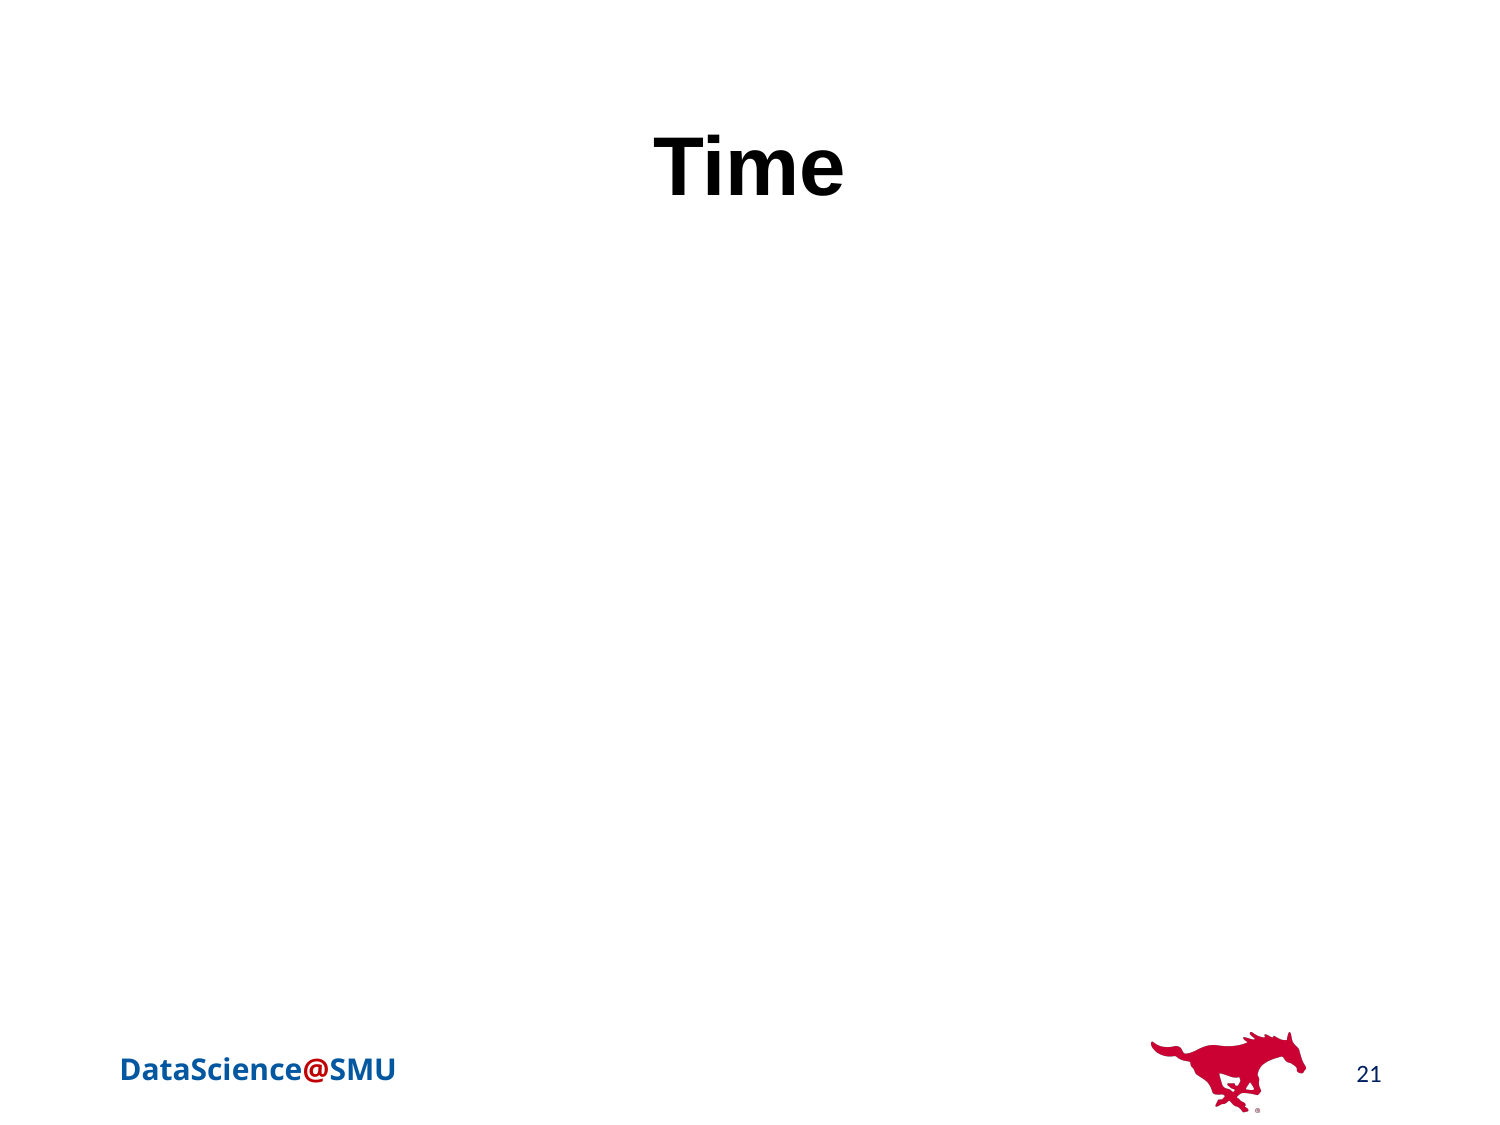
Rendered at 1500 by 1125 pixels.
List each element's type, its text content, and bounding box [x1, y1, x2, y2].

slide_number 21 [1059, 1042, 1397, 1103]
picture [1151, 1032, 1306, 1042]
title Time [103, 59, 1397, 278]
picture [1151, 1103, 1306, 1113]
